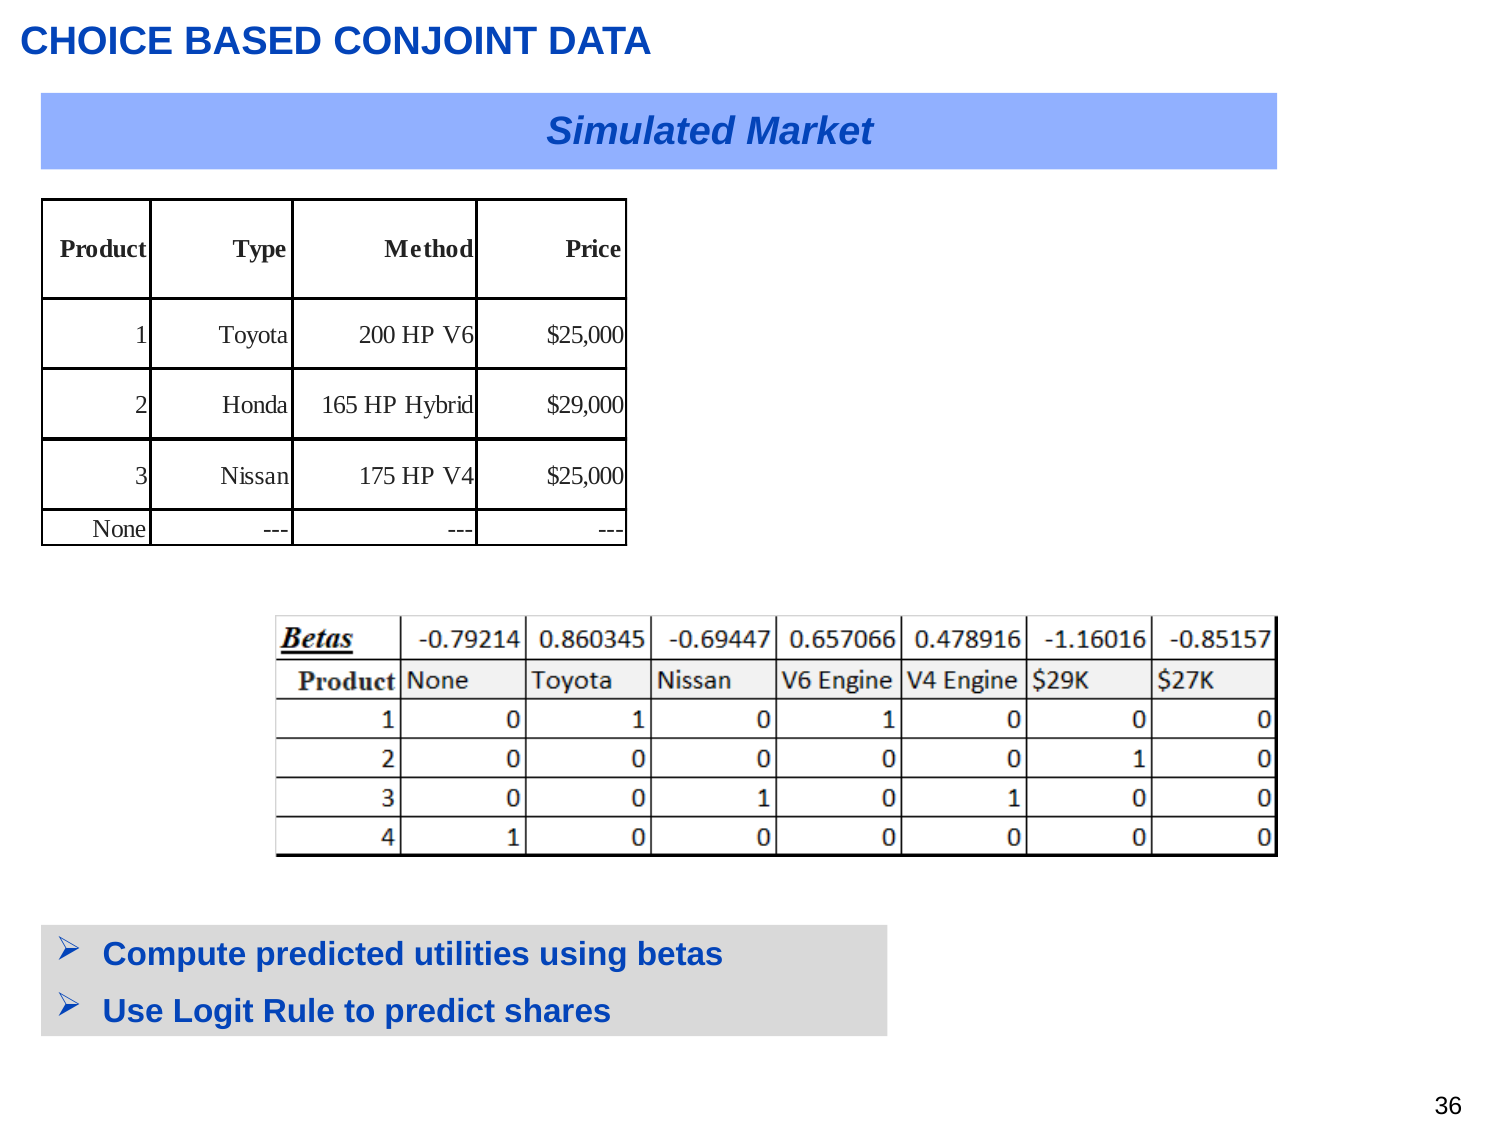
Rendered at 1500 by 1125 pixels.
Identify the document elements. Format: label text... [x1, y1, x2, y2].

text_box [40, 92, 1278, 170]
picture [40, 198, 630, 548]
slide_number 35 [1149, 1089, 1463, 1121]
title CHOICE BASED CONJOINT DATA [19, 15, 1463, 64]
text_box Compute predicted utilities using betas Use Logit Rule to predict shares [41, 924, 888, 1037]
picture [275, 615, 1278, 857]
text_box Simulated Market [114, 105, 1307, 153]
